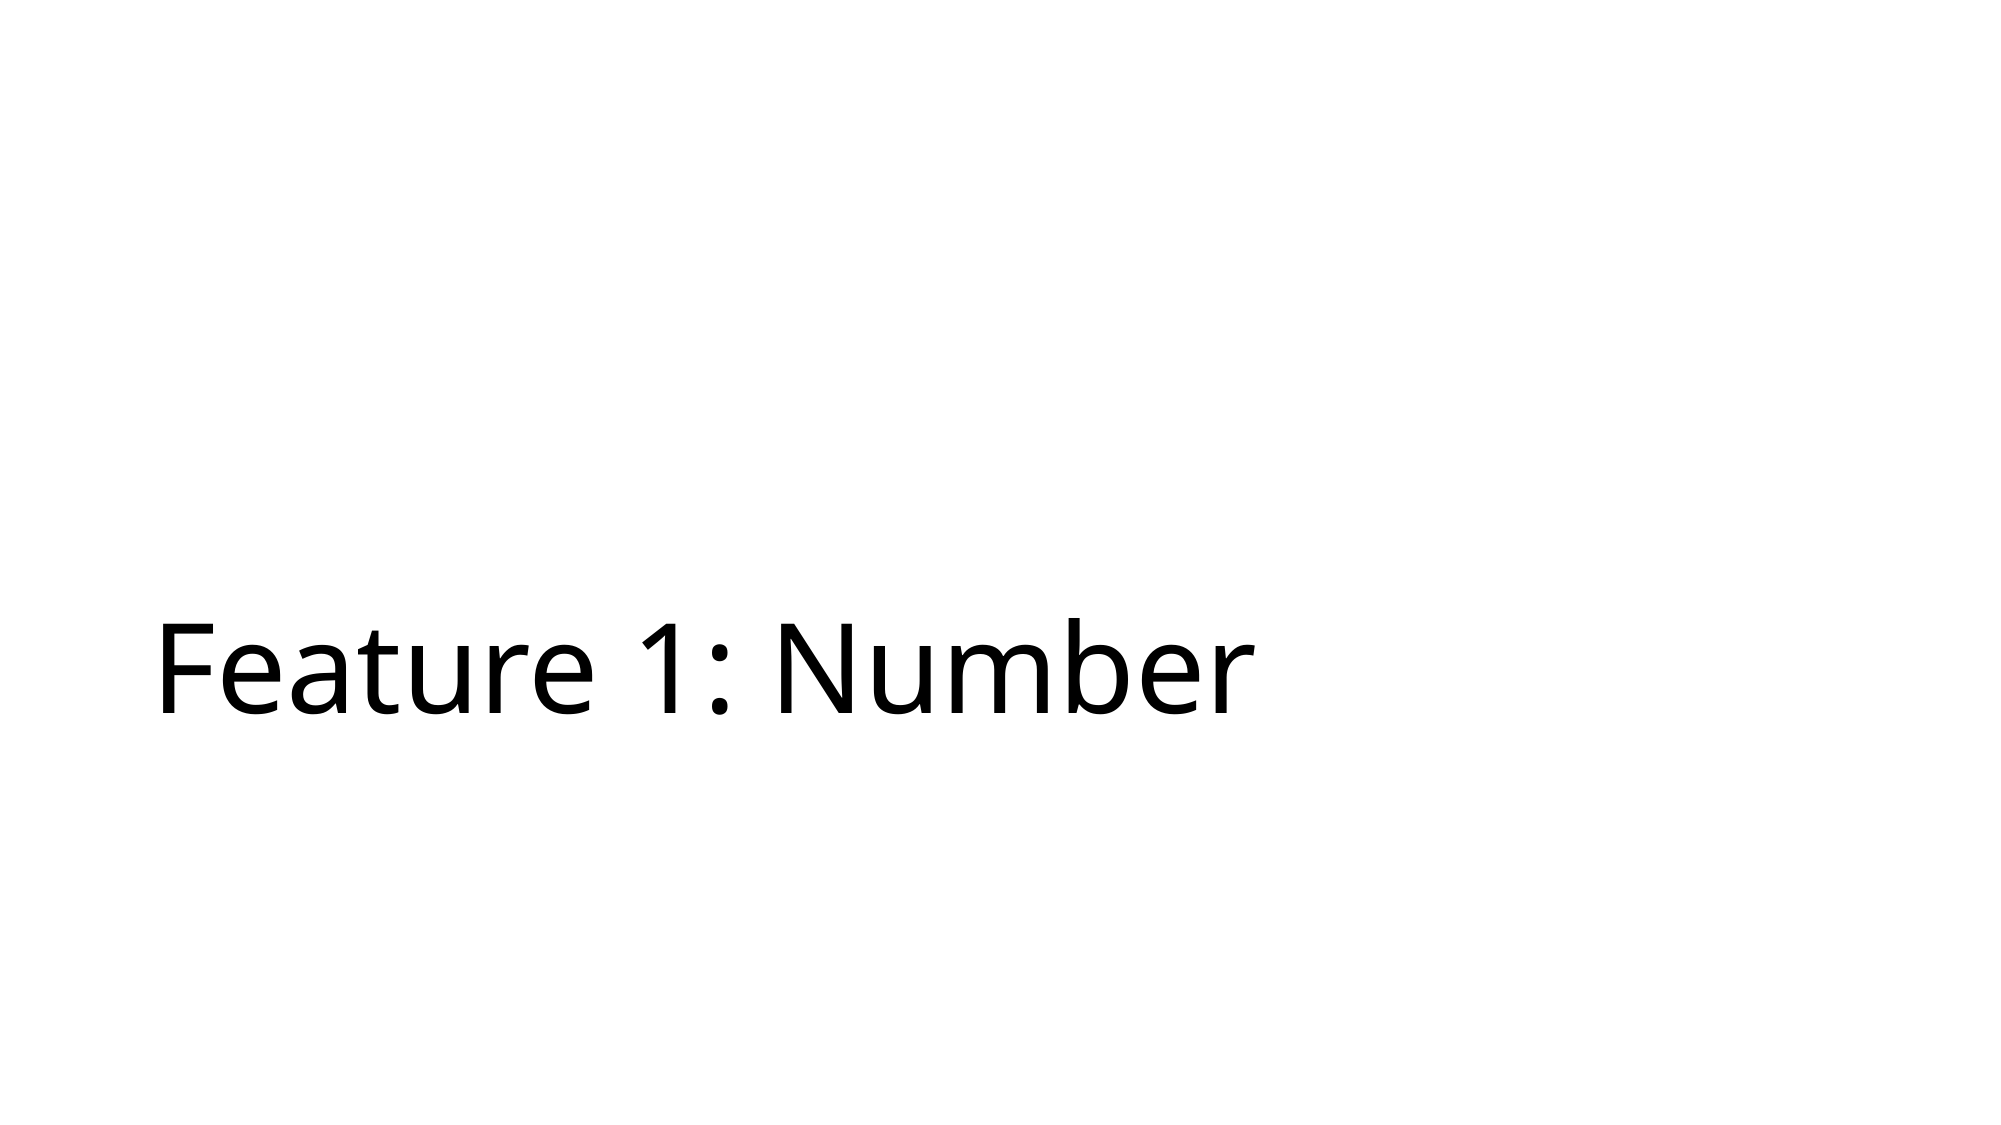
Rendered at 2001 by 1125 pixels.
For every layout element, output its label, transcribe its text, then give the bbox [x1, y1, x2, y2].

title Feature 1: Number [136, 280, 1862, 749]
